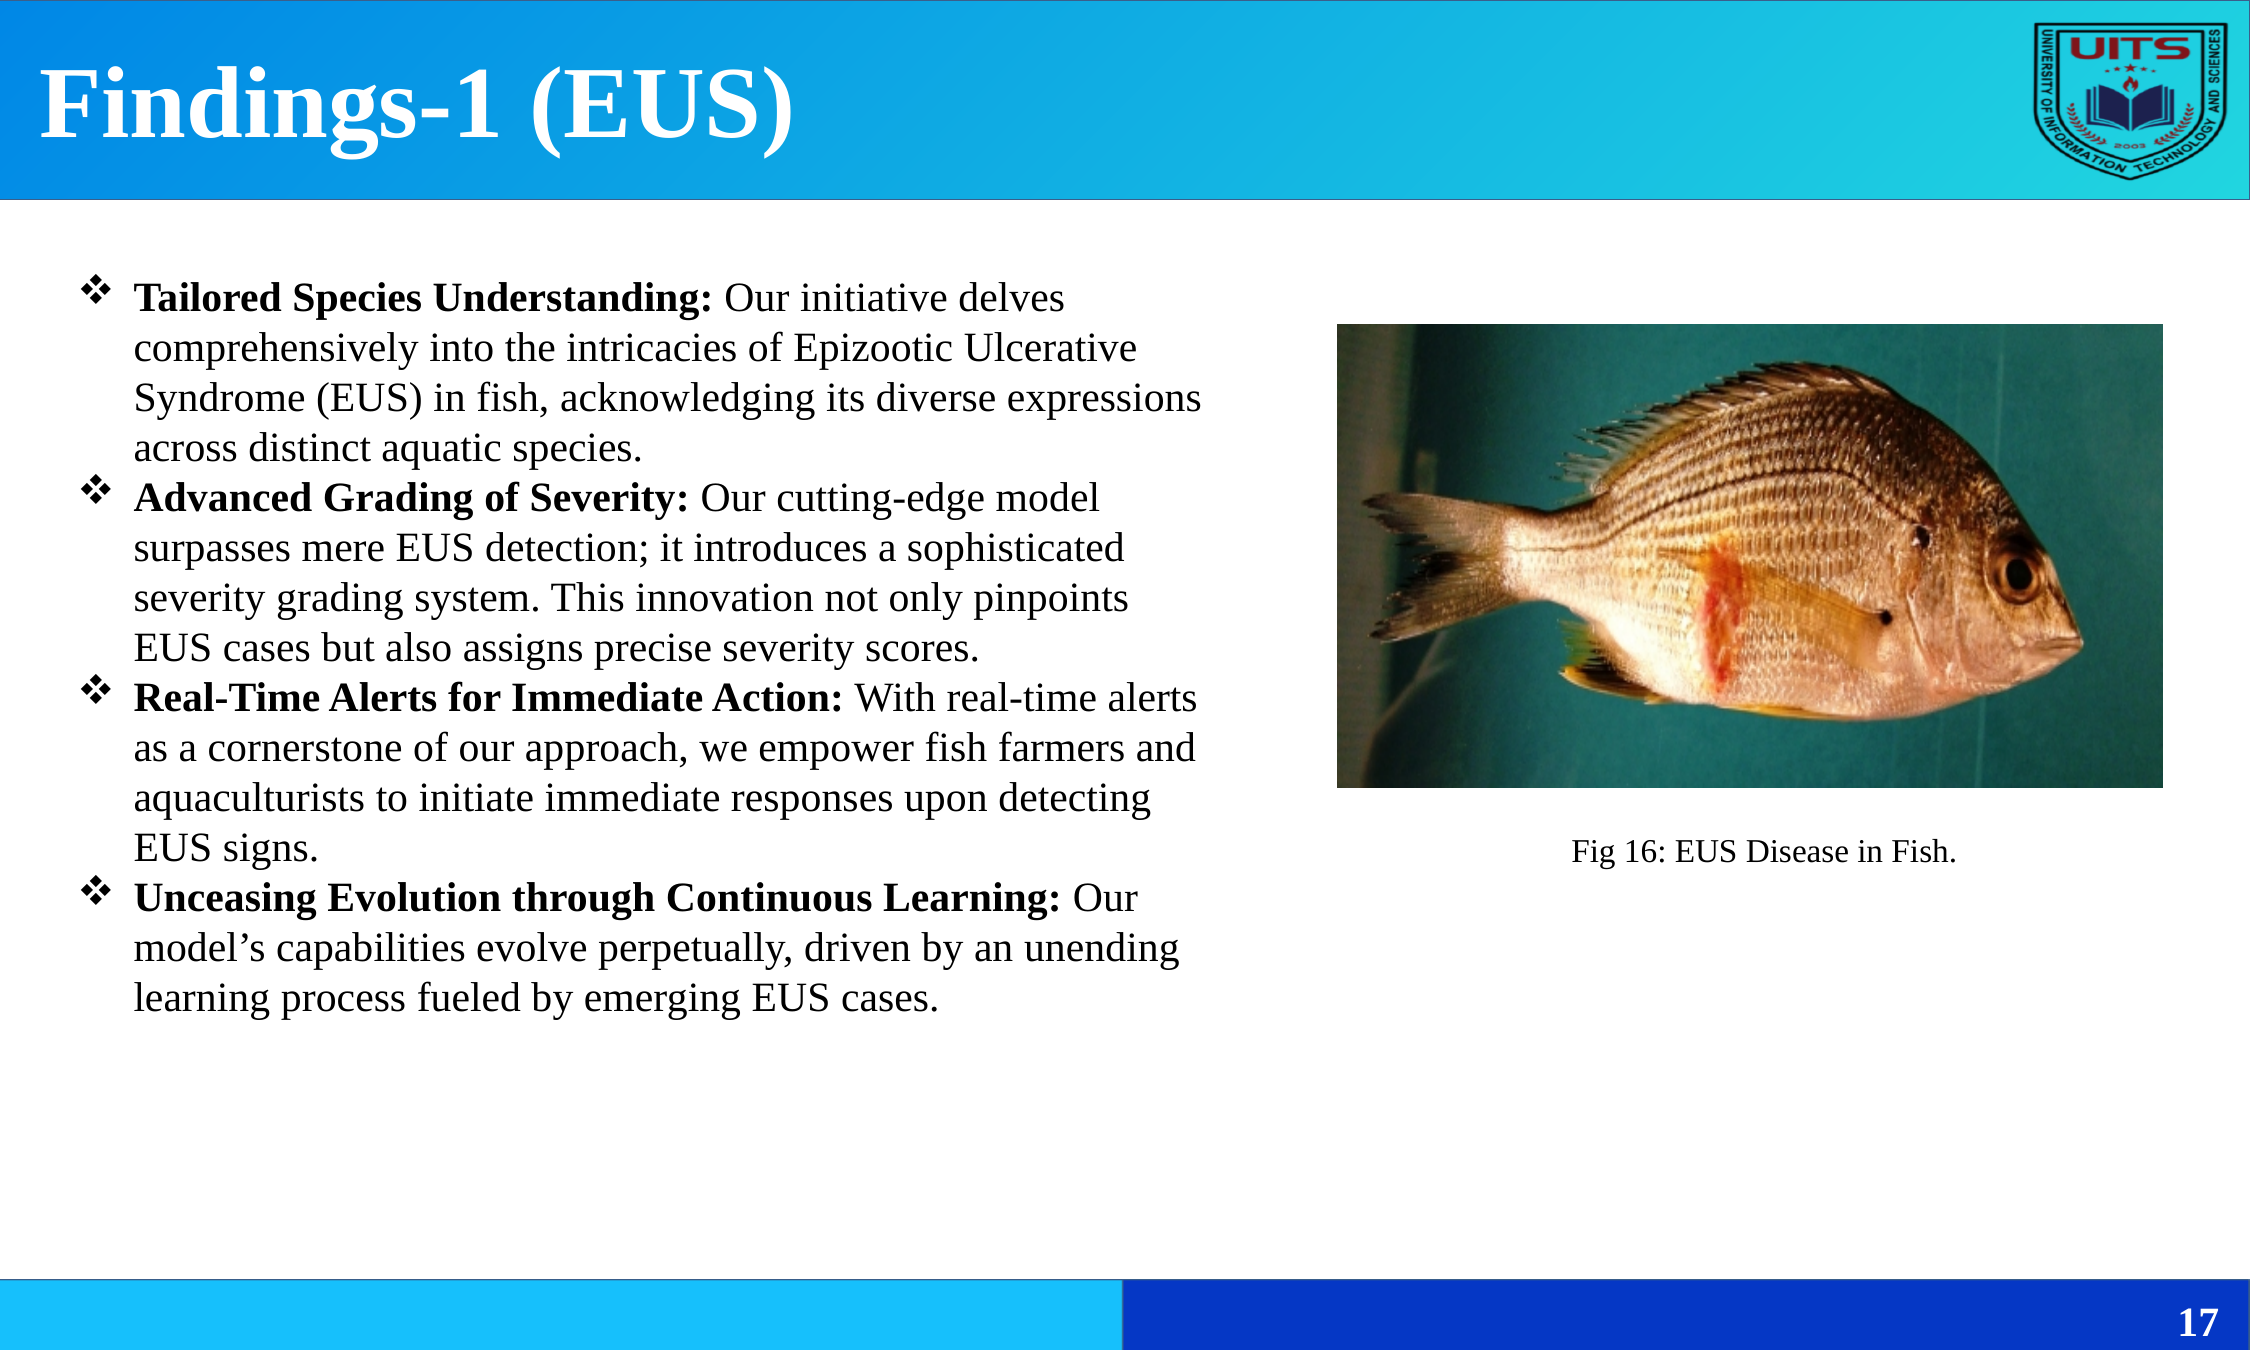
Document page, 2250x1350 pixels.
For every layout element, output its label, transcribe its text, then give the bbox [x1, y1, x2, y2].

text_box Findings-1 (EUS) [18, 24, 1051, 168]
text_box Fig 16: EUS Disease in Fish. [1556, 822, 2025, 877]
picture [1999, 14, 2250, 188]
text_box Tailored Species Understanding: Our initiative delves comprehensively into the intricacies of Epizootic Ulcerative Syndrome (EUS) in fish, acknowledging its diverse expressions across distinct aquatic species. Advanced Grading of Severity: Our cutting-edge model surpasses mere EUS detection; it introduces a sophisticated severity grading system. This innovation not only pinpoints EUS cases but also assigns precise severity scores. Real-Time Alerts for Immediate Action: With real-time alerts as a cornerstone of our approach, we empower fish farmers and aquaculturists to initiate immediate responses upon detecting EUS signs. Unceasing Evolution through Continuous Learning: Our model’s capabilities evolve perpetually, driven by an unending learning process fueled by emerging EUS cases. [62, 262, 1225, 1028]
picture [1337, 324, 2163, 788]
picture [0, 1278, 2250, 1350]
text_box [0, 0, 2250, 202]
